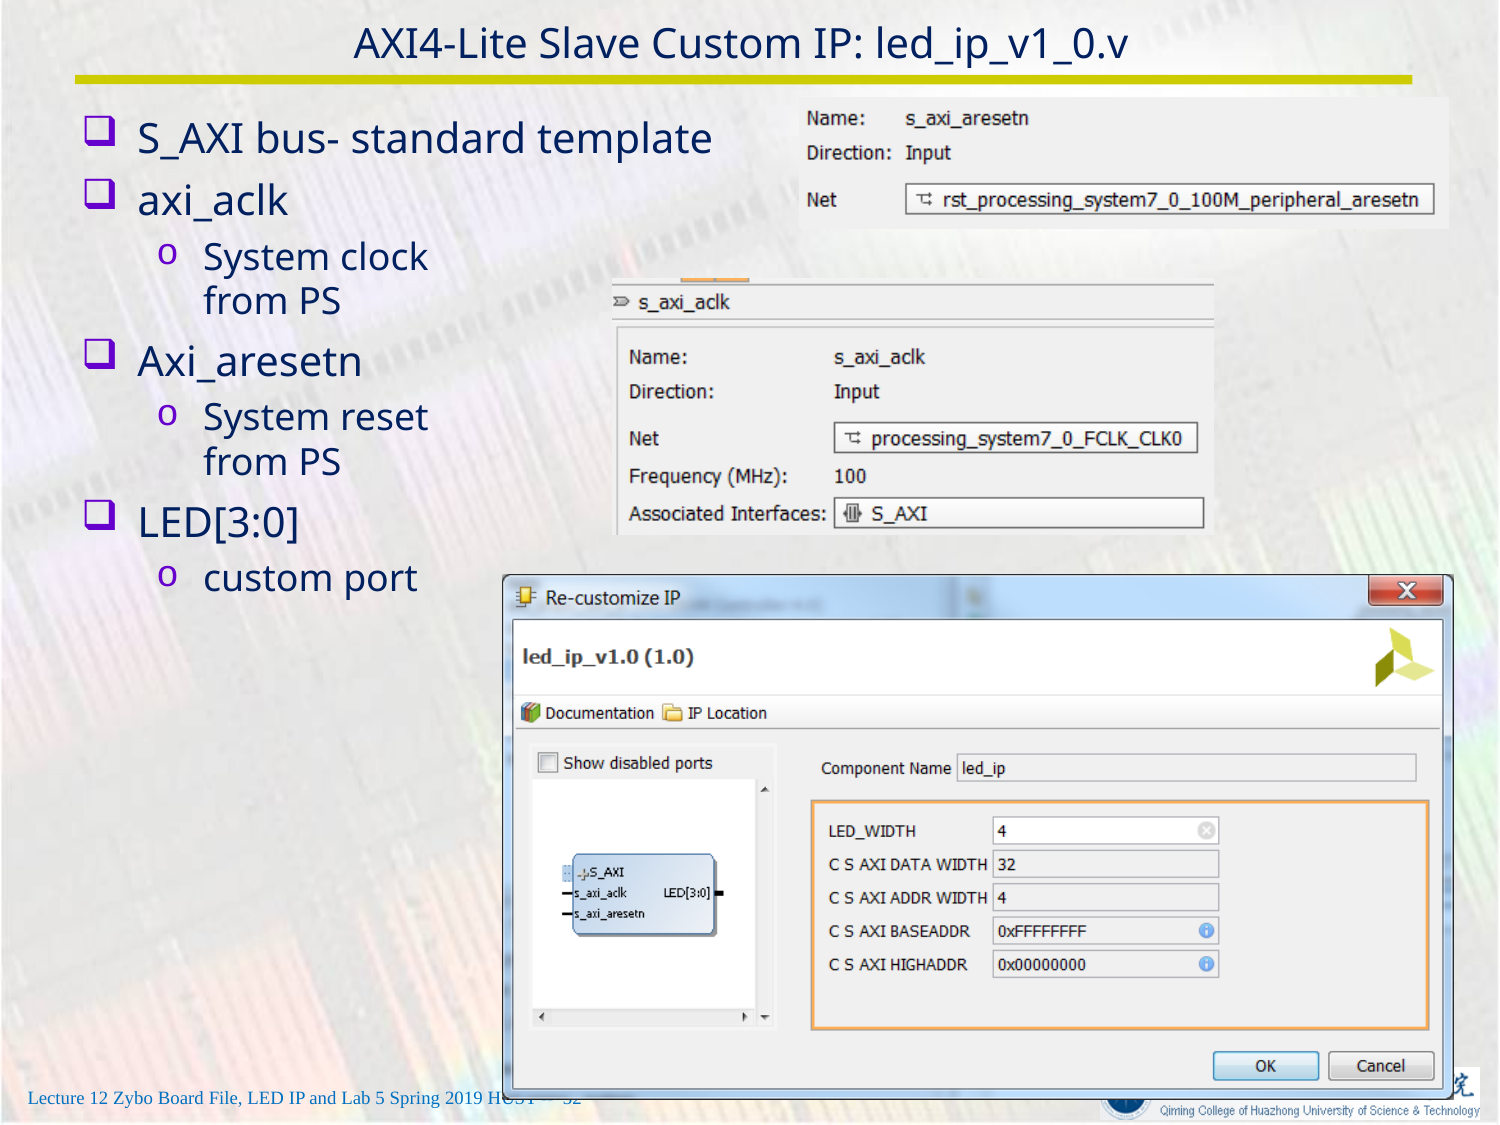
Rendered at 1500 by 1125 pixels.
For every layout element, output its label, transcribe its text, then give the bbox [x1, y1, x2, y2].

list S_AXI bus- standard template axi_aclk System clock from PS Axi_aresetn System reset from PS LED[3:0] custom port [66, 104, 1454, 1049]
title AXI4-Lite Slave Custom IP: led_ip_v1_0.v [28, 17, 1454, 63]
picture [0, 0, 1500, 1125]
